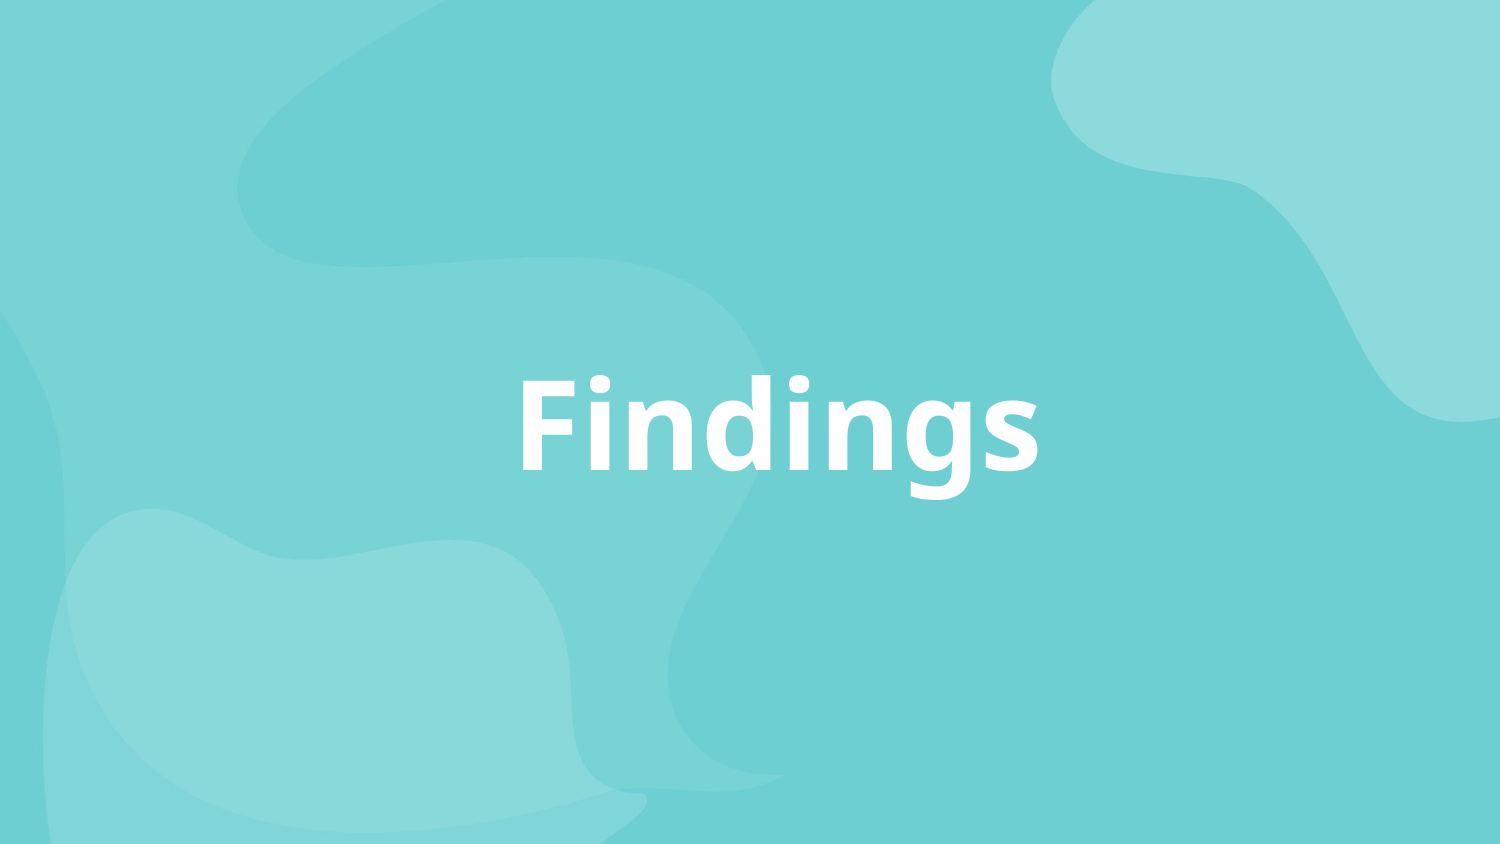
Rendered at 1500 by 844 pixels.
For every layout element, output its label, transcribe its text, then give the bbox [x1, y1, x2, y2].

text_box Findings [498, 338, 1058, 654]
picture [0, 0, 1500, 844]
